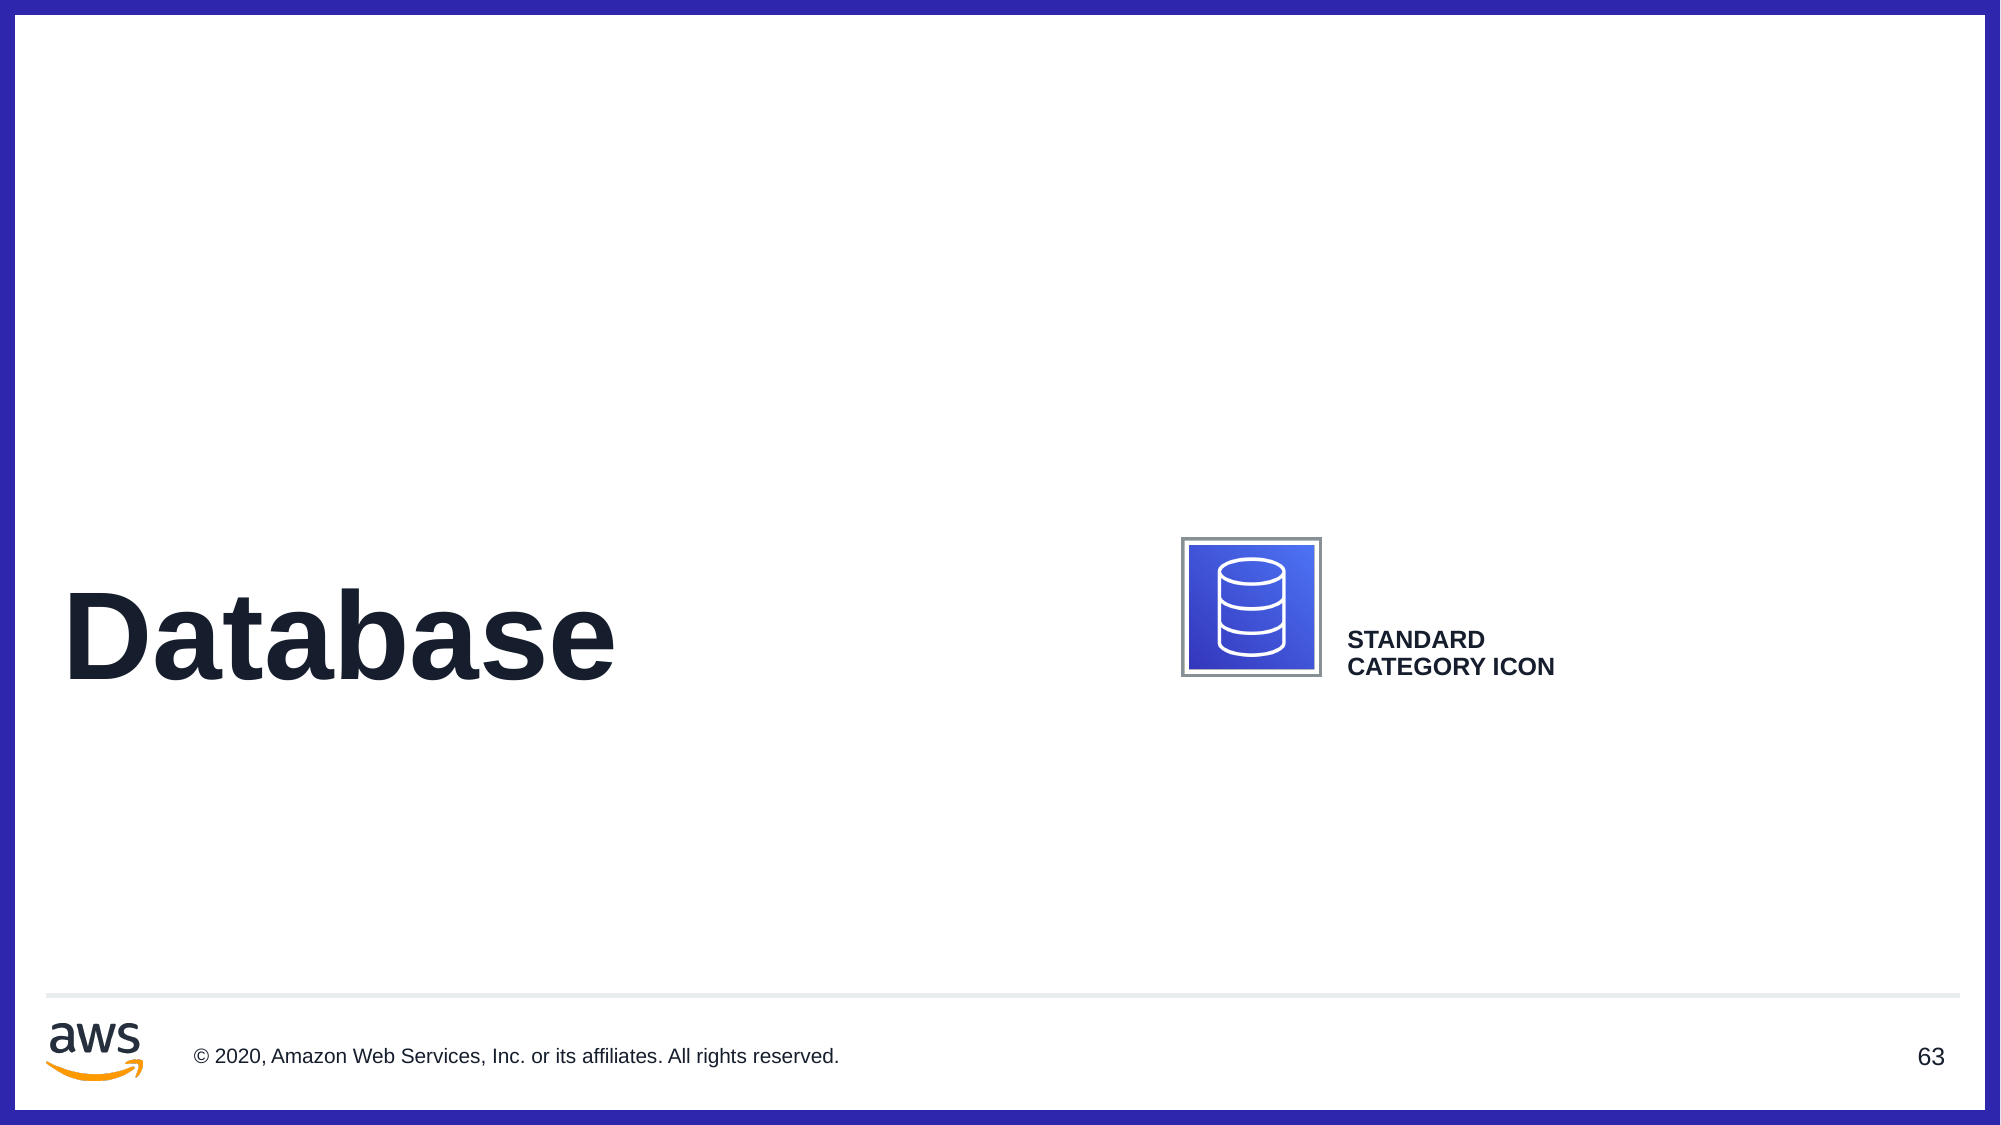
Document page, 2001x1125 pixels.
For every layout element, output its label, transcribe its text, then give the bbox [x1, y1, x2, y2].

picture [46, 1023, 143, 1081]
footer © 2020, Amazon Web Services, Inc. or its affiliates. All rights reserved. [178, 1025, 911, 1086]
text_box STANDARD CATEGORY ICON [1332, 541, 1780, 689]
slide_number 63 [1493, 1025, 1961, 1086]
picture [1181, 537, 1322, 677]
title Database [47, 344, 1393, 714]
